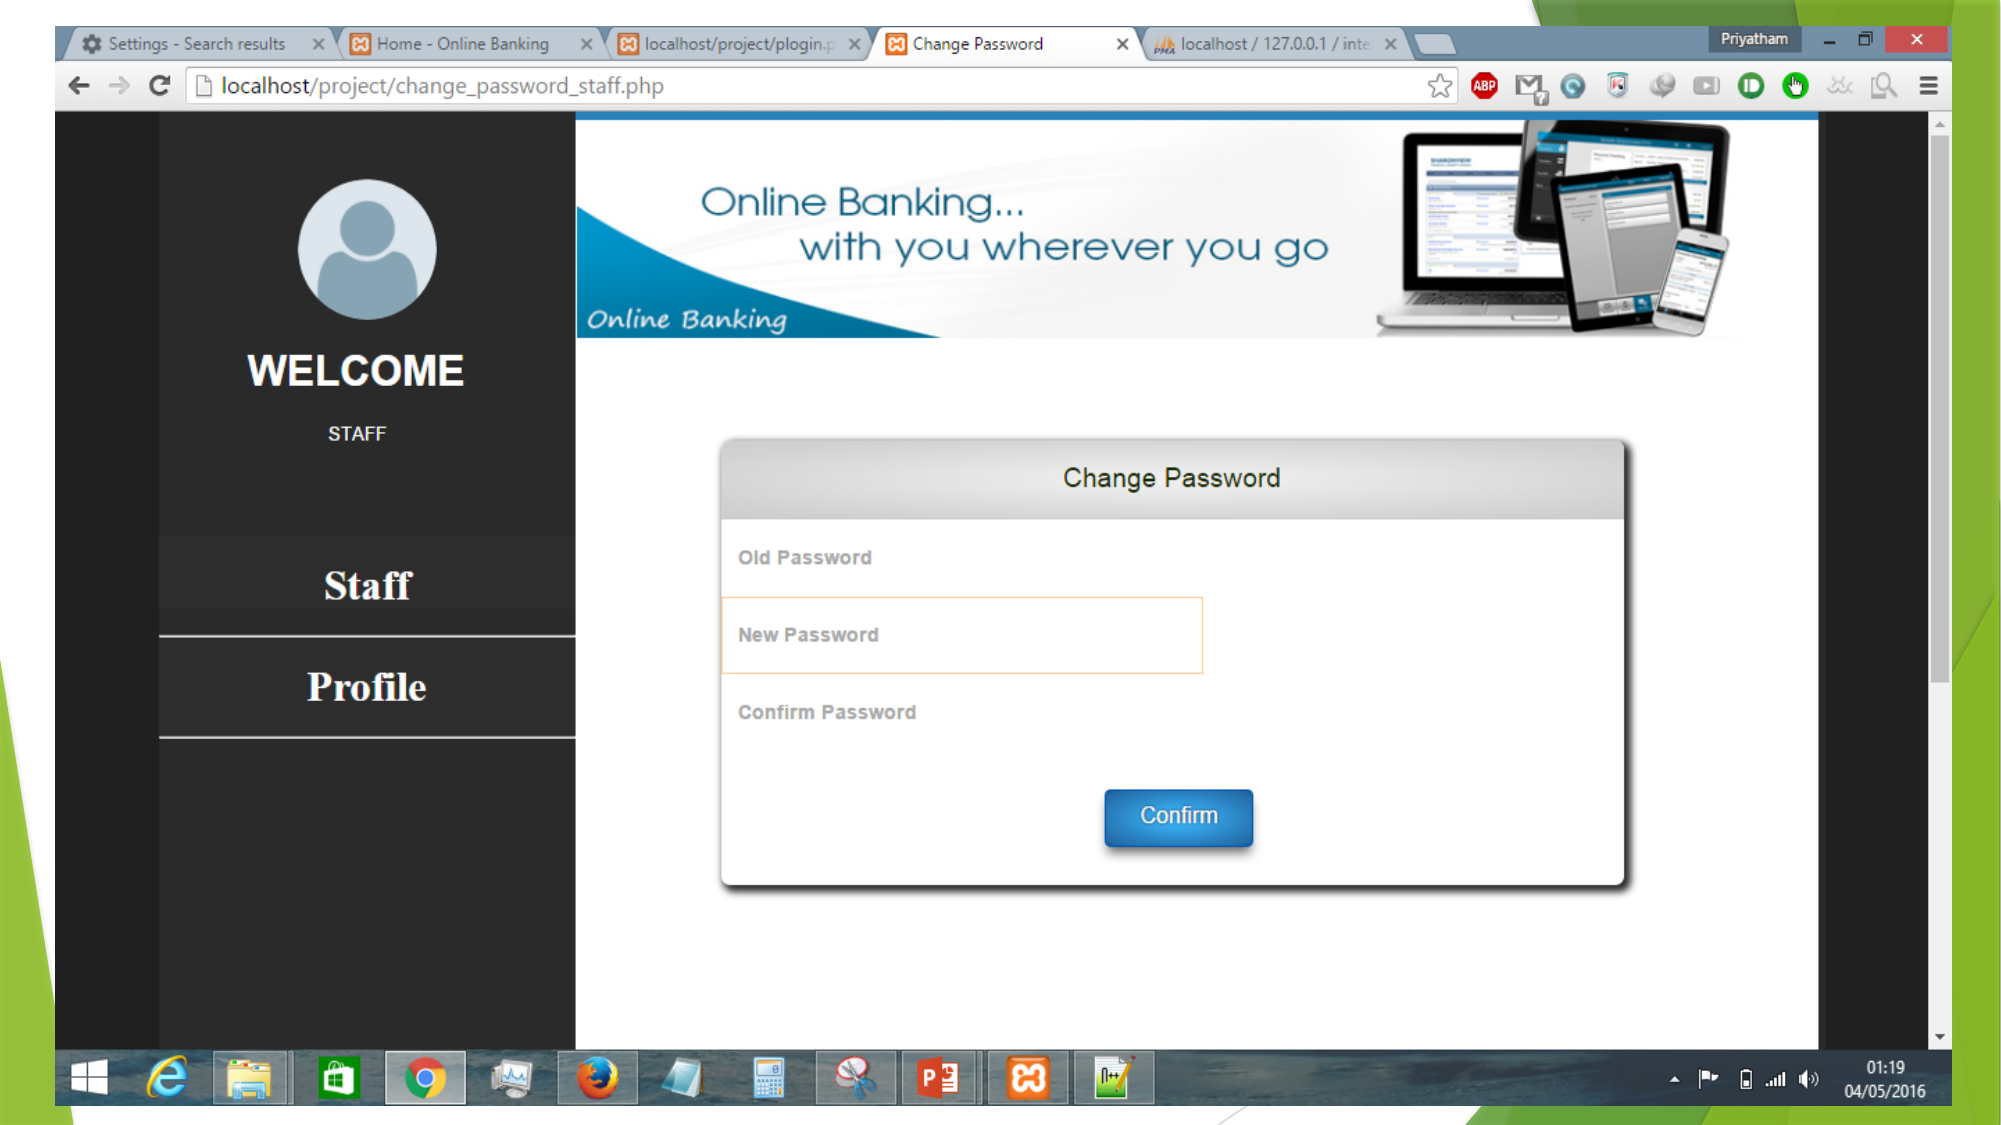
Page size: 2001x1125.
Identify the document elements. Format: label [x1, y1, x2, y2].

list [55, 26, 1953, 1107]
